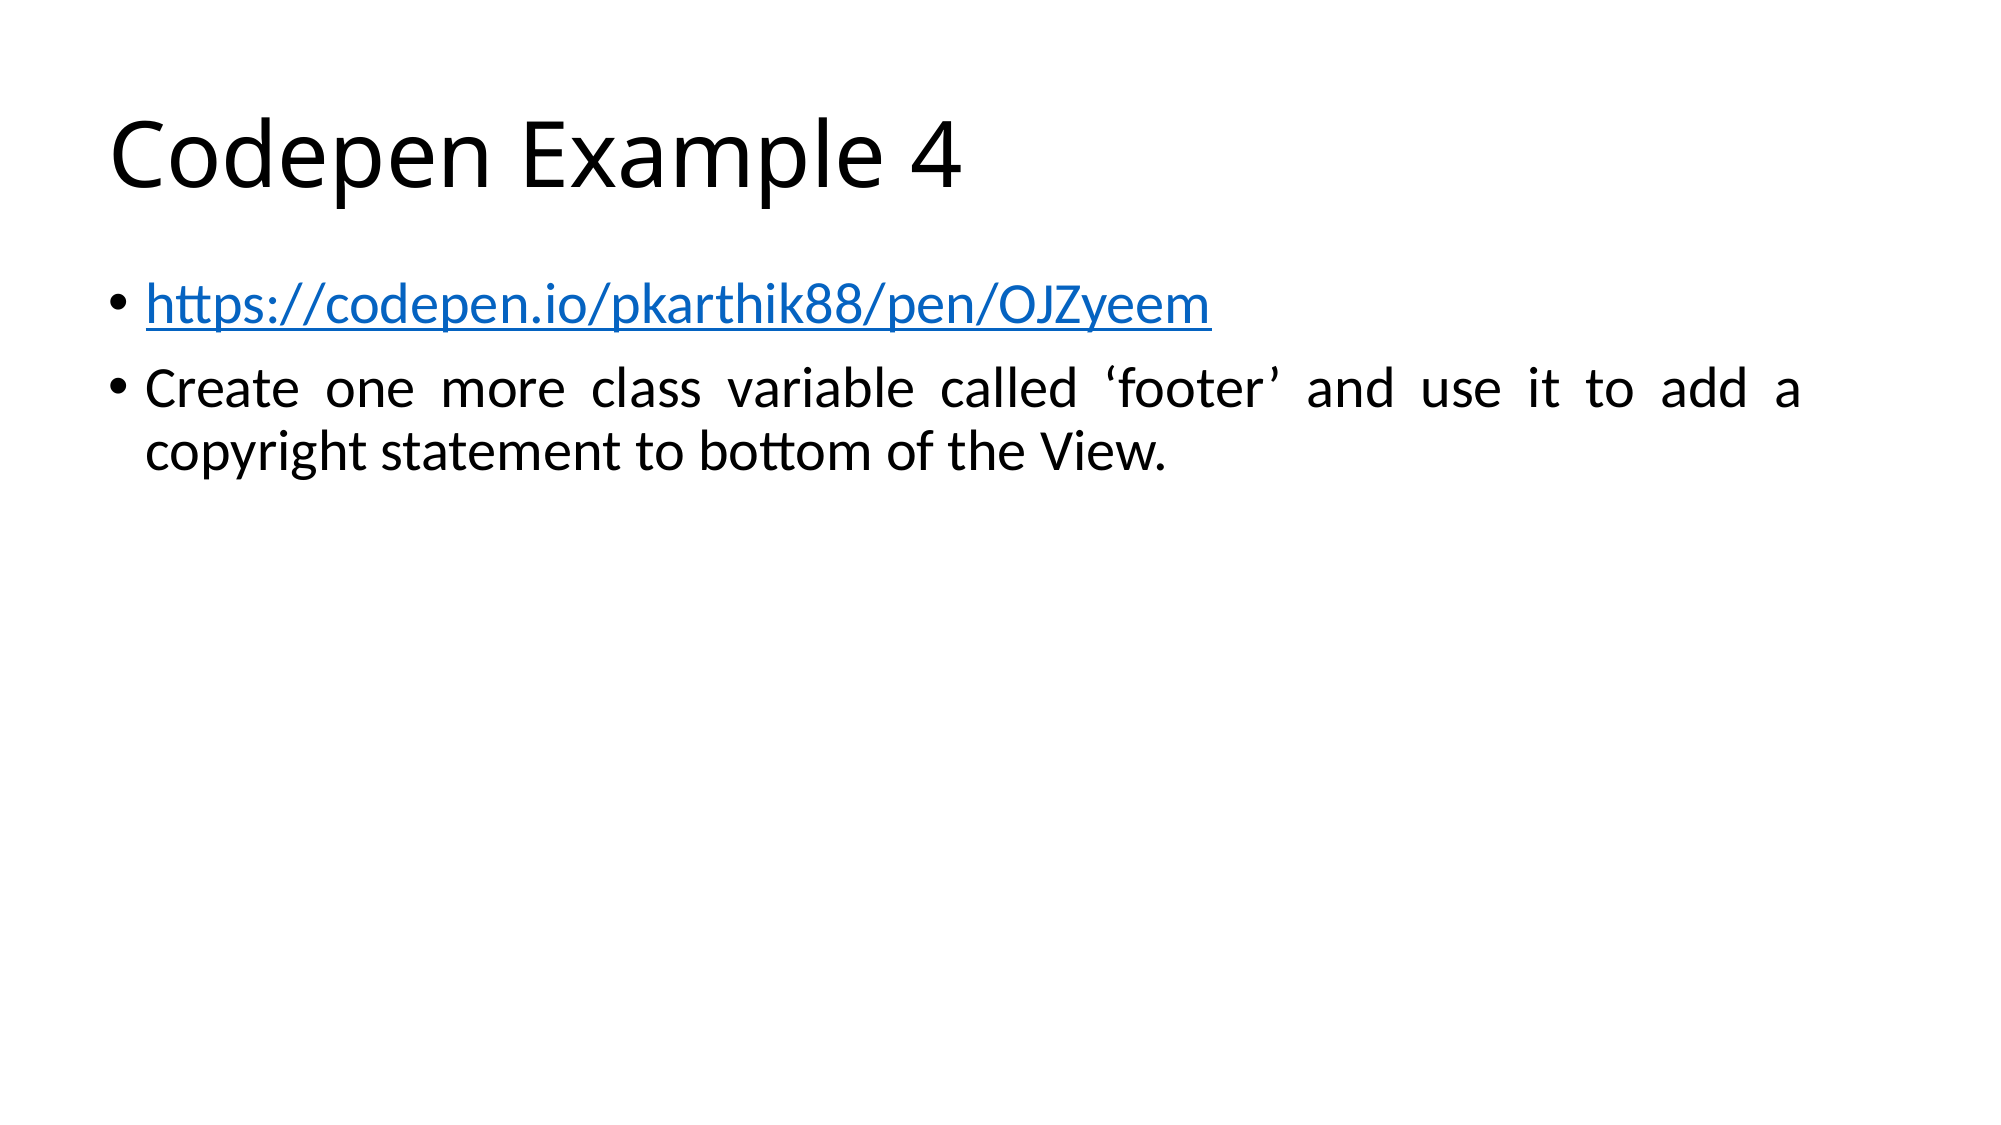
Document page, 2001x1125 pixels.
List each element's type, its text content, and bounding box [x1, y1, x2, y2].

list https://codepen.io/pkarthik88/pen/OJZyeem Create one more class variable called ‘footer’ and use it to add a copyright statement to bottom of the View. [93, 266, 1819, 920]
title Codepen Example 4 [93, 48, 1819, 266]
